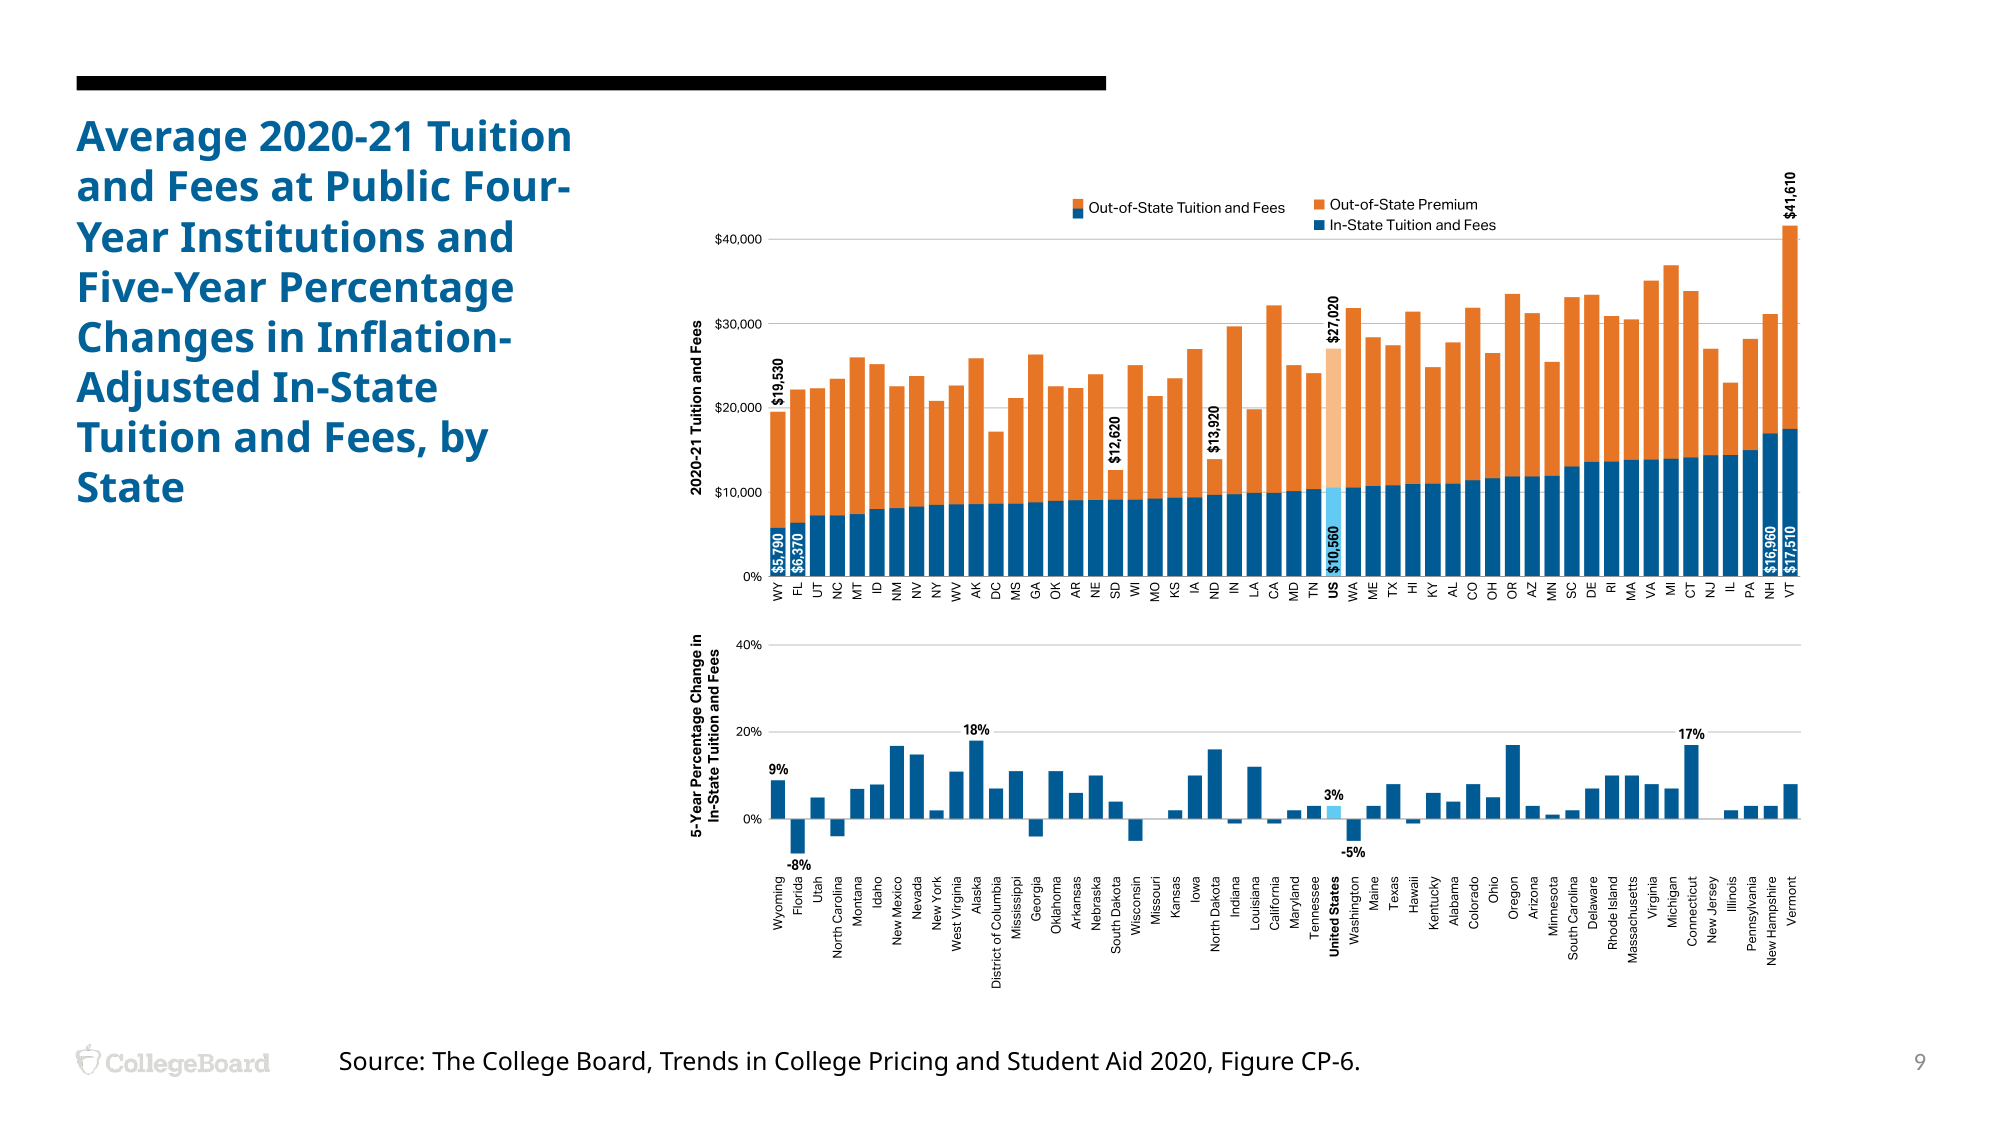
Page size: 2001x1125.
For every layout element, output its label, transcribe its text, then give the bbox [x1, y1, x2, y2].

text_box Source: The College Board, Trends in College Pricing and Student Aid 2020, Figure CP-6. [324, 1037, 1378, 1083]
picture [67, 1028, 280, 1091]
picture [681, 163, 1810, 998]
list Average 2020-21 Tuition and Fees at Public Four-Year Institutions and Five-Year Percentage Changes in Inflation-Adjusted In-State Tuition and Fees, by State [76, 72, 584, 465]
slide_number 9 [1474, 1030, 1942, 1091]
